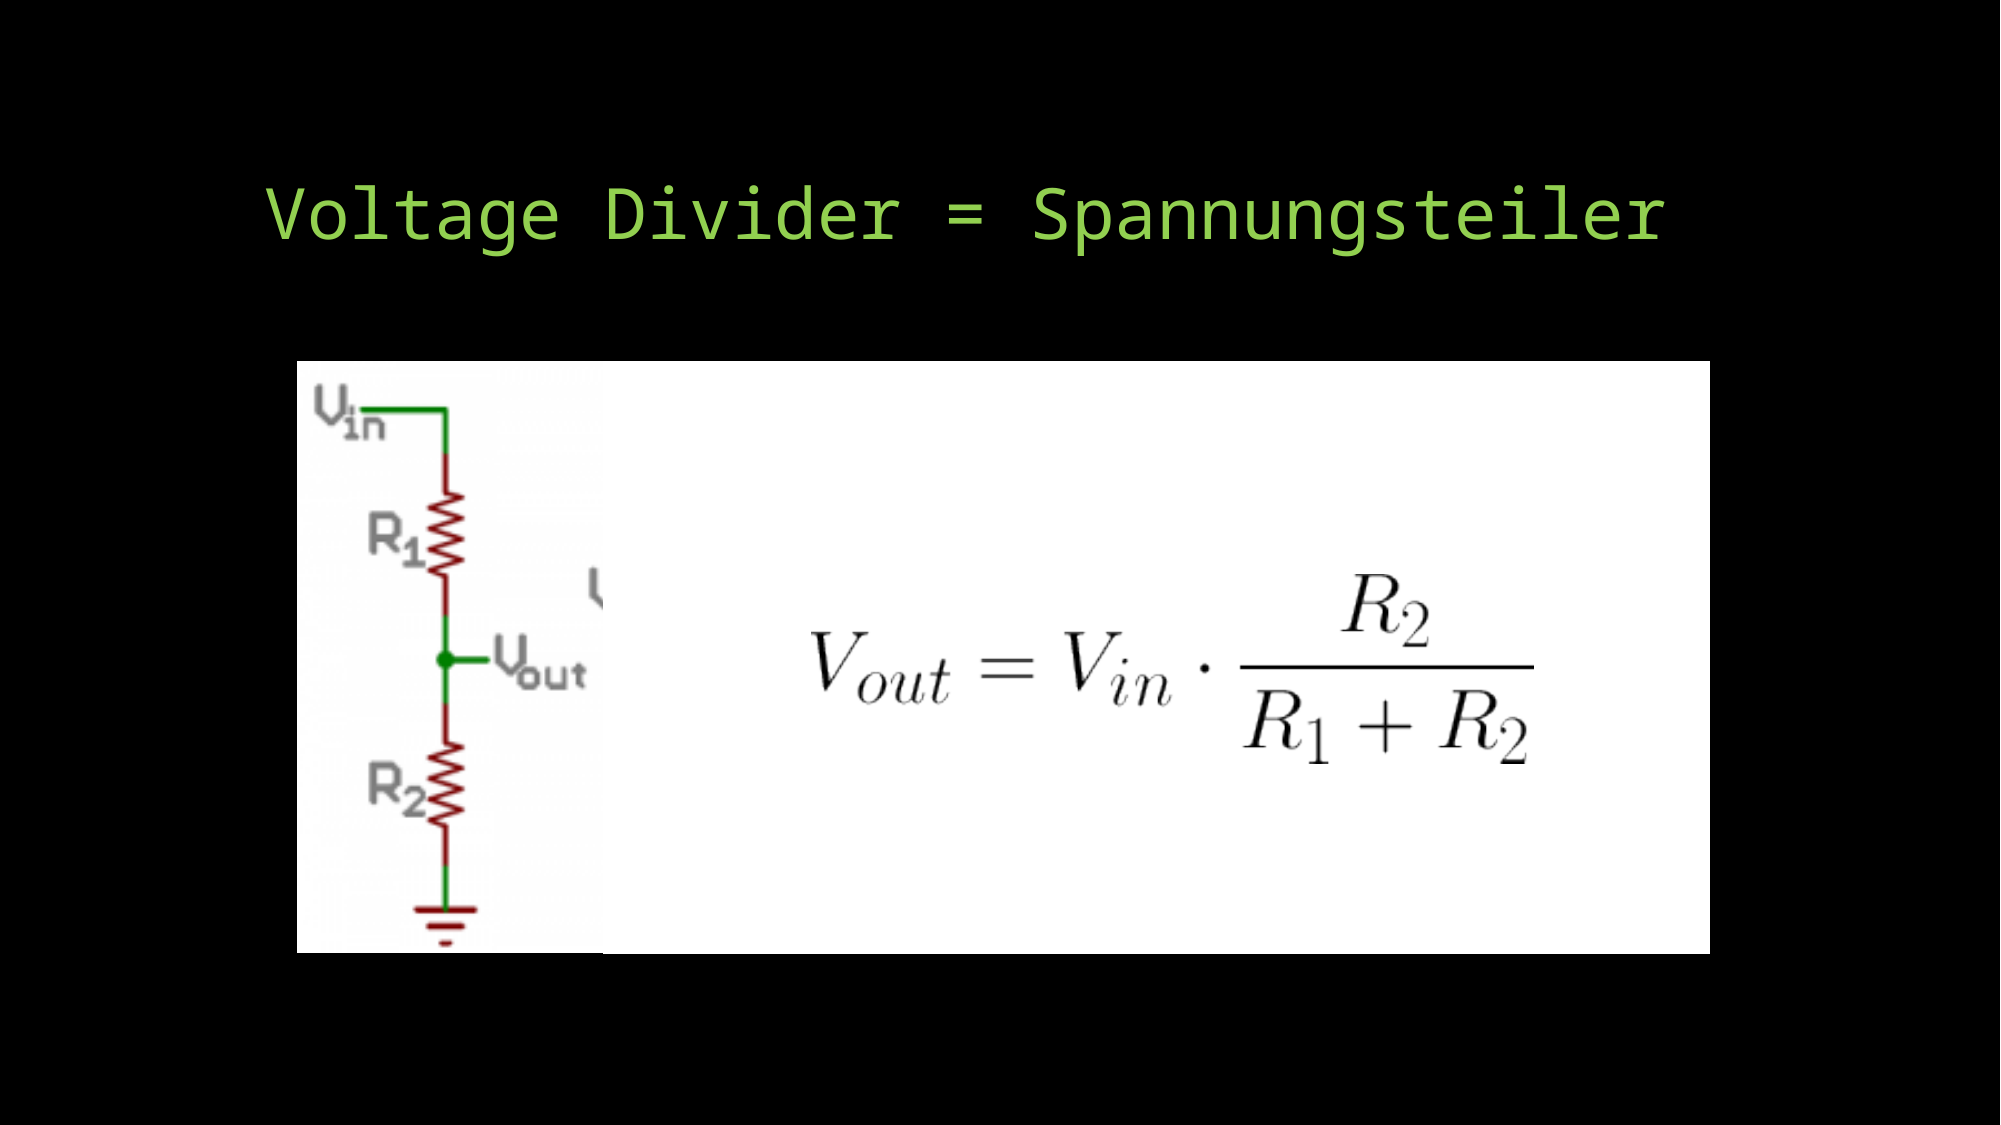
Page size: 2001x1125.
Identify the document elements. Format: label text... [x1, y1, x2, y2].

text_box [603, 361, 1710, 954]
picture [810, 574, 1534, 764]
picture [297, 361, 605, 953]
title Voltage Divider = Spannungsteiler [249, 75, 1750, 263]
